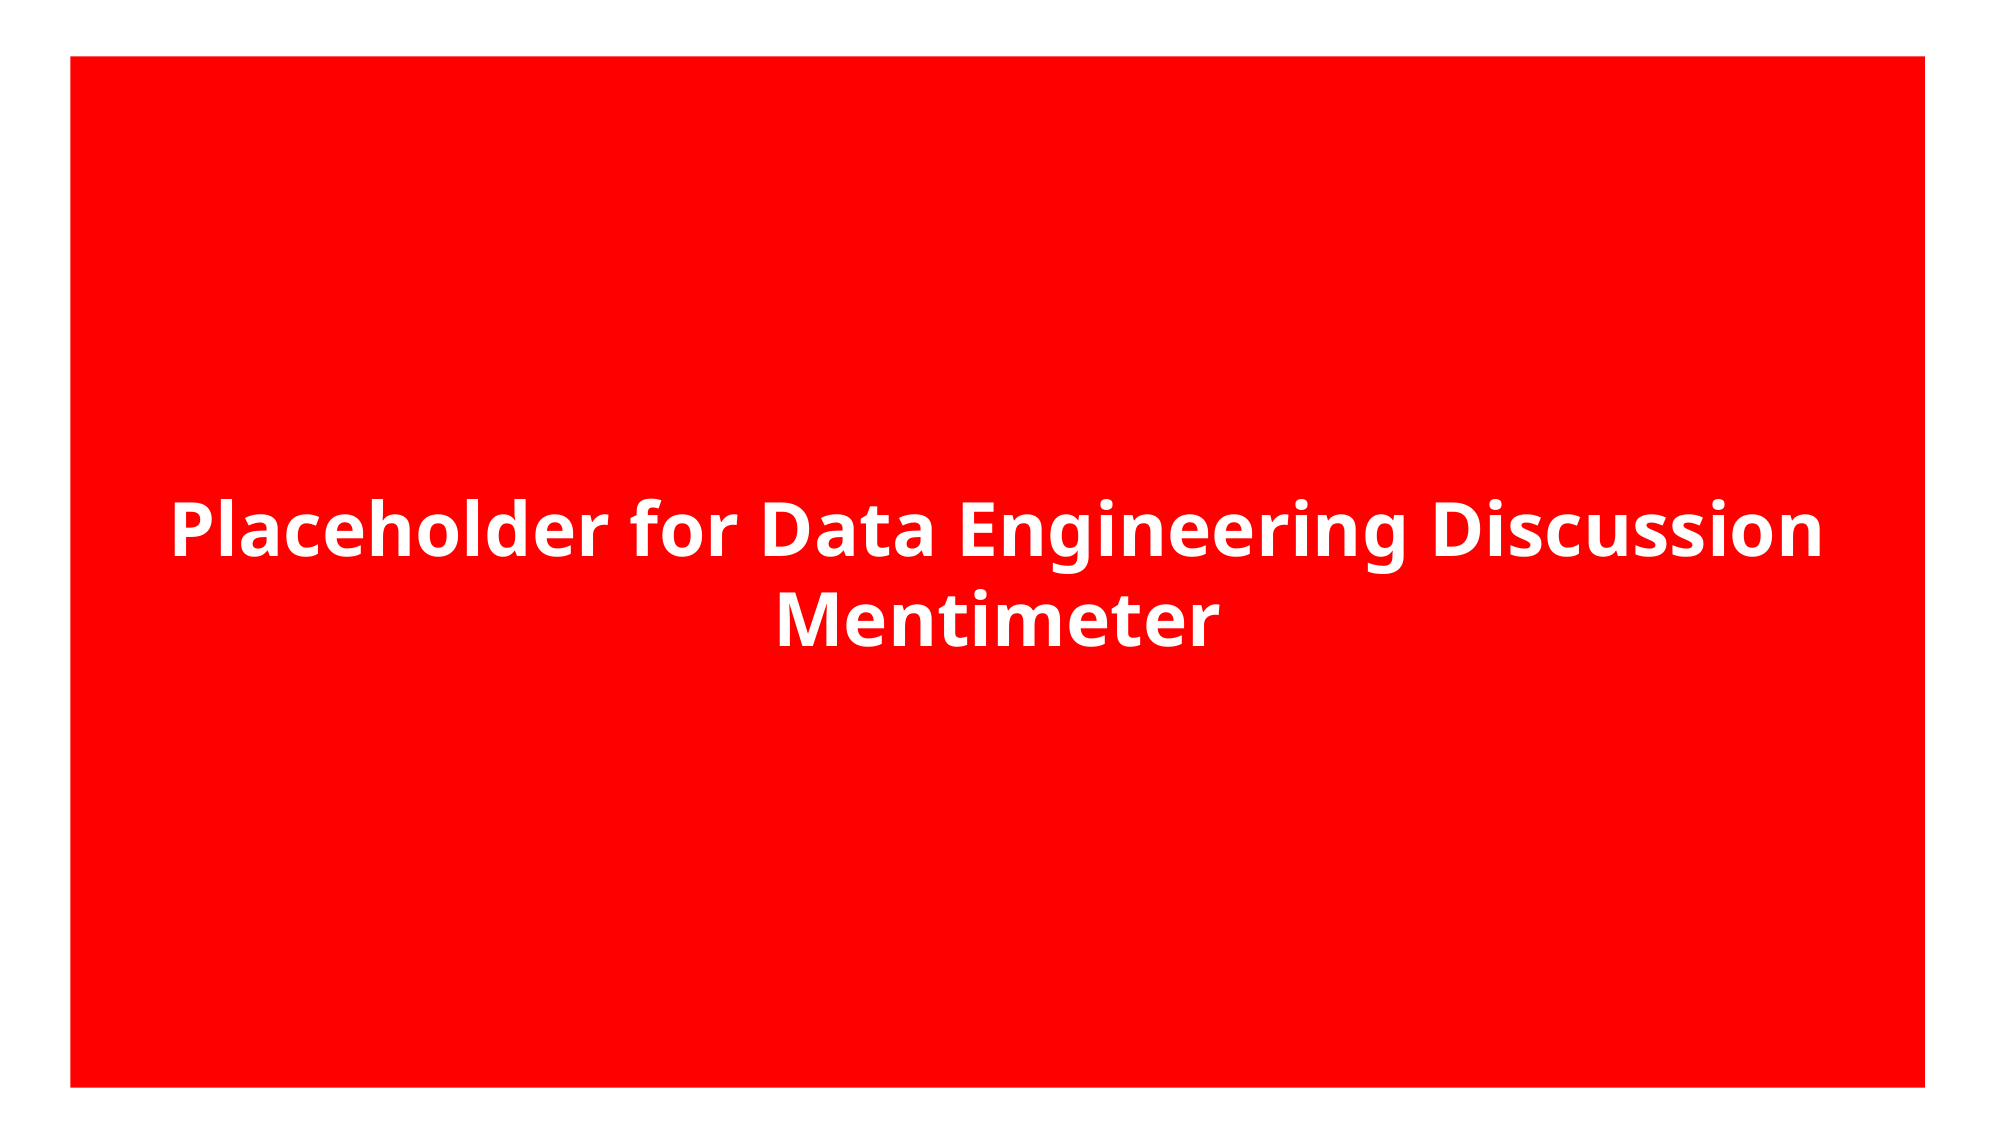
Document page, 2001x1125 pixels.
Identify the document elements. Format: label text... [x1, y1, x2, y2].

text_box Placeholder for Data Engineering Discussion Mentimeter [70, 56, 1926, 1088]
